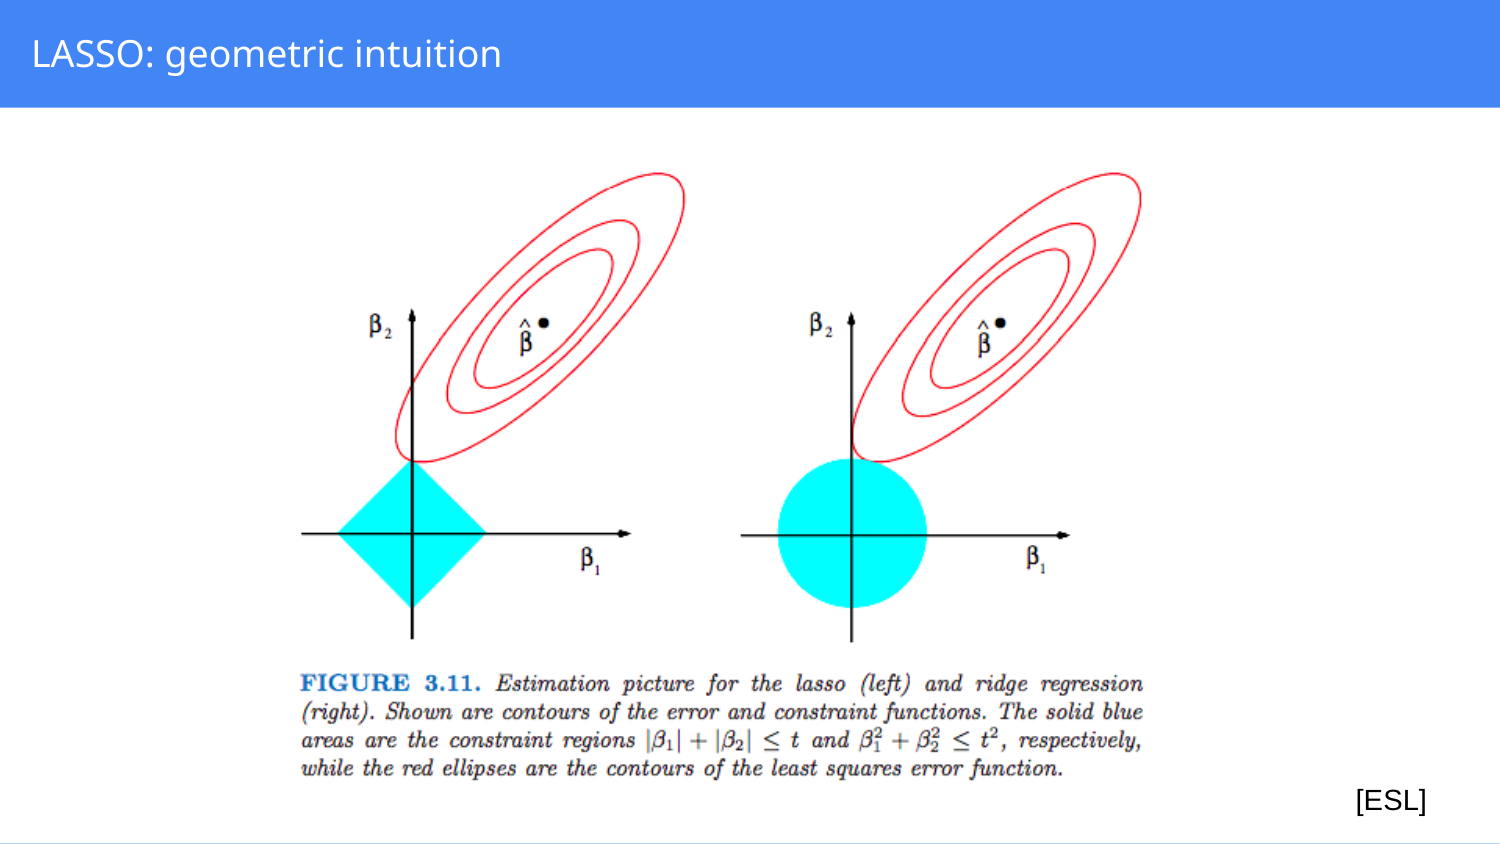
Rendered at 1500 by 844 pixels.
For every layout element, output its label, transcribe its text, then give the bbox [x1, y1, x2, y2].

text_box [ESL] [1340, 766, 1476, 831]
picture [239, 140, 1204, 818]
title LASSO: geometric intuition [16, 2, 1464, 102]
